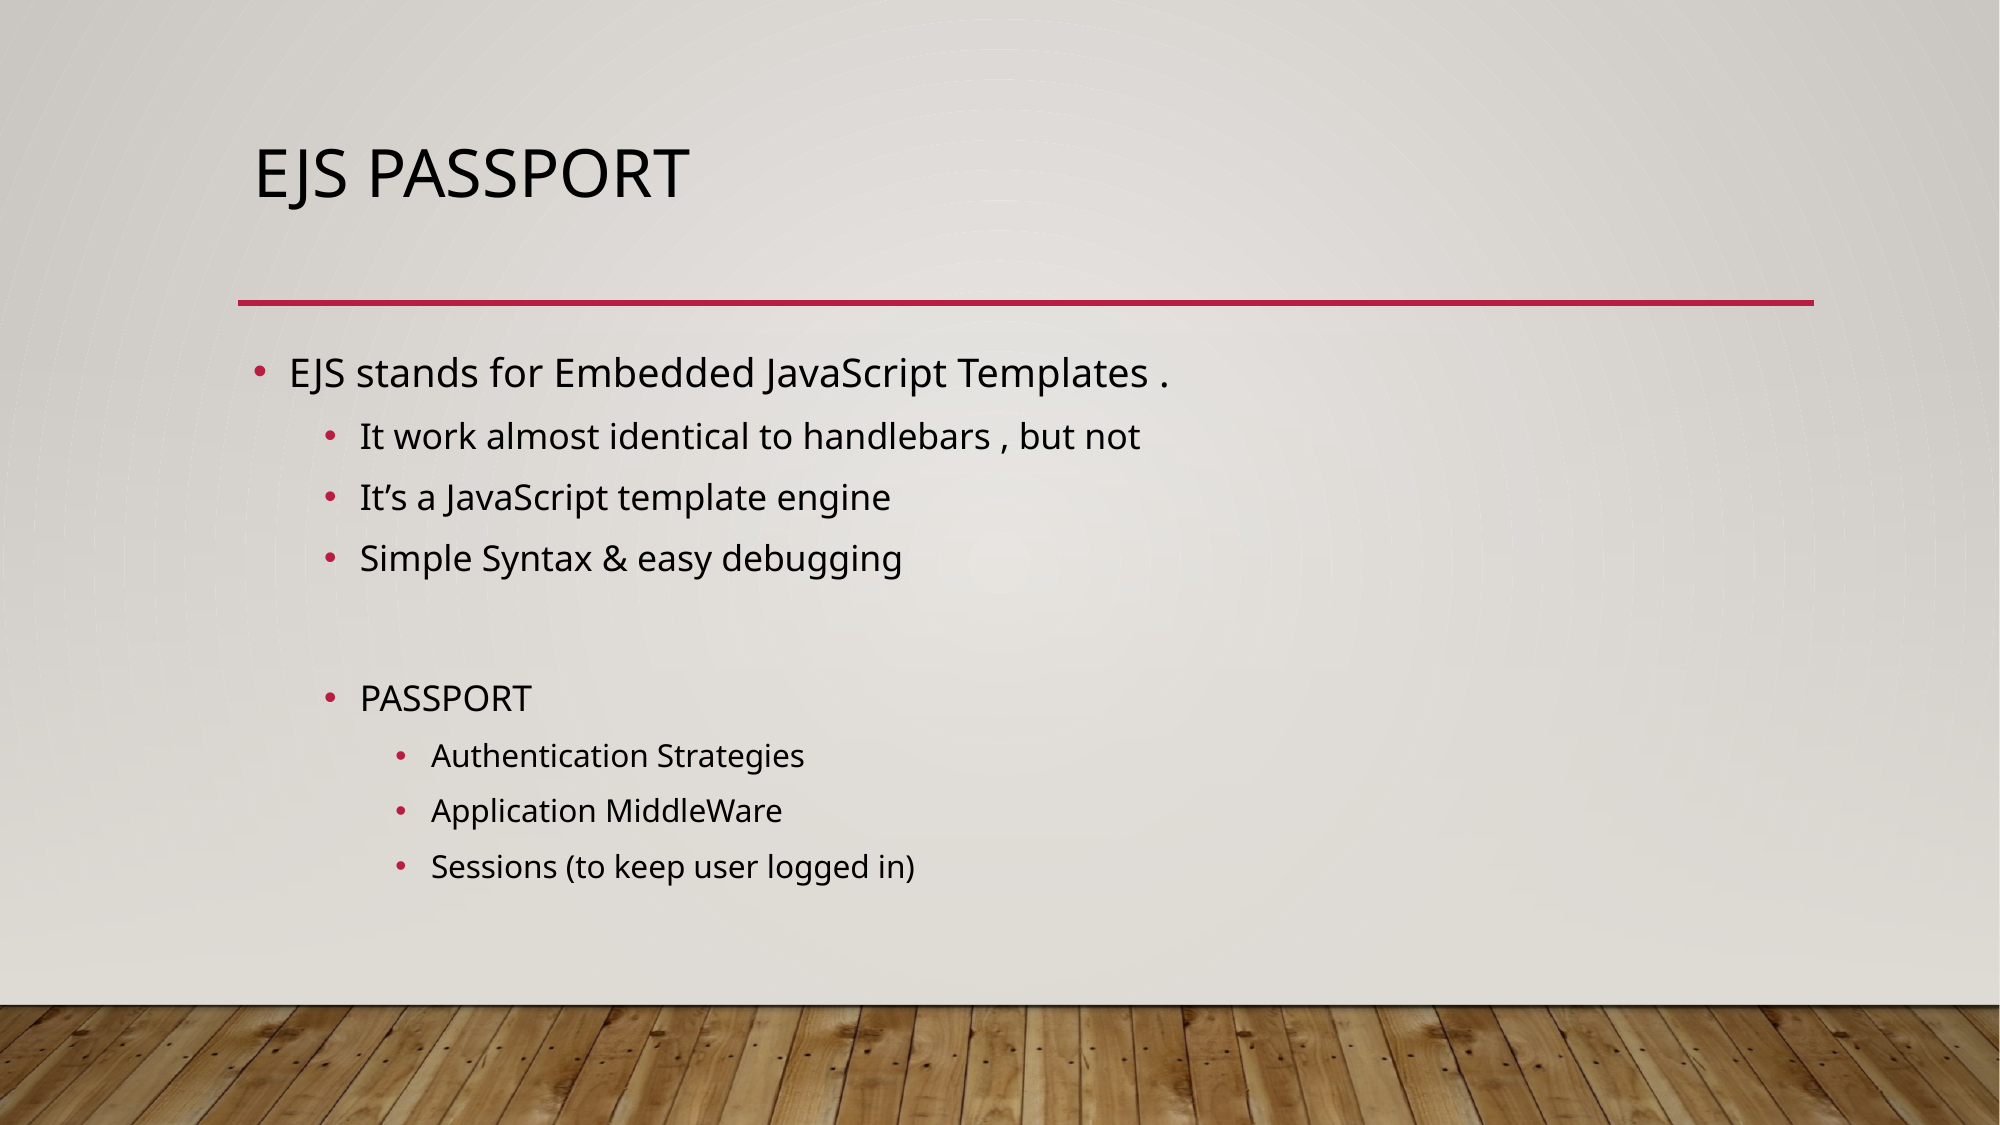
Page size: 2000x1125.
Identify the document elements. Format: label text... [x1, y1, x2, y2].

title EJS Passport [238, 131, 1813, 305]
list EJS stands for Embedded JavaScript Templates . It work almost identical to handlebars , but not It’s a JavaScript template engine Simple Syntax & easy debugging PASSPORT Authentication Strategies Application MiddleWare Sessions (to keep user logged in) [238, 330, 1813, 897]
picture [0, 1005, 2000, 1125]
